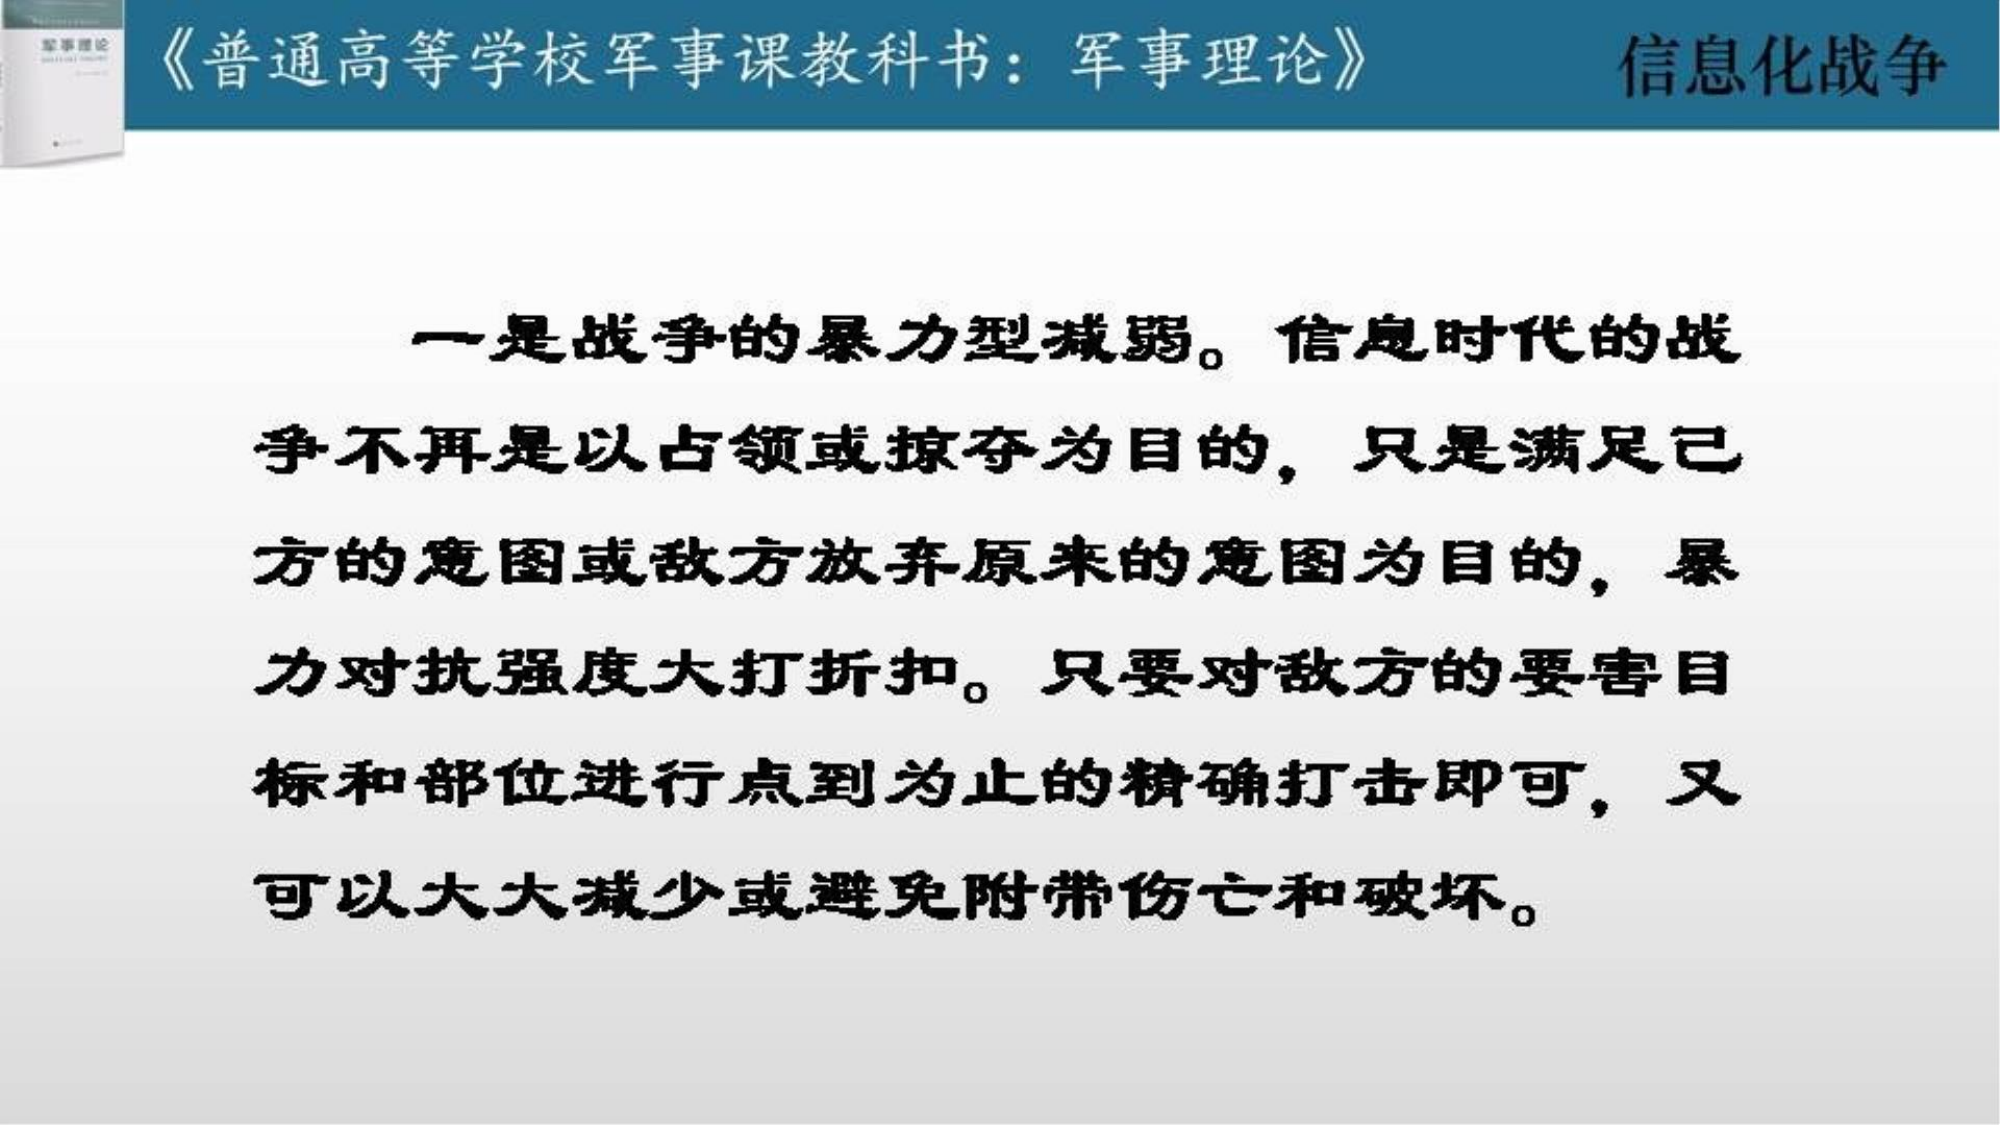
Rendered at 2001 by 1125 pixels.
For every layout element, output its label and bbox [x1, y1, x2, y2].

text_box [0, 0, 2000, 1125]
